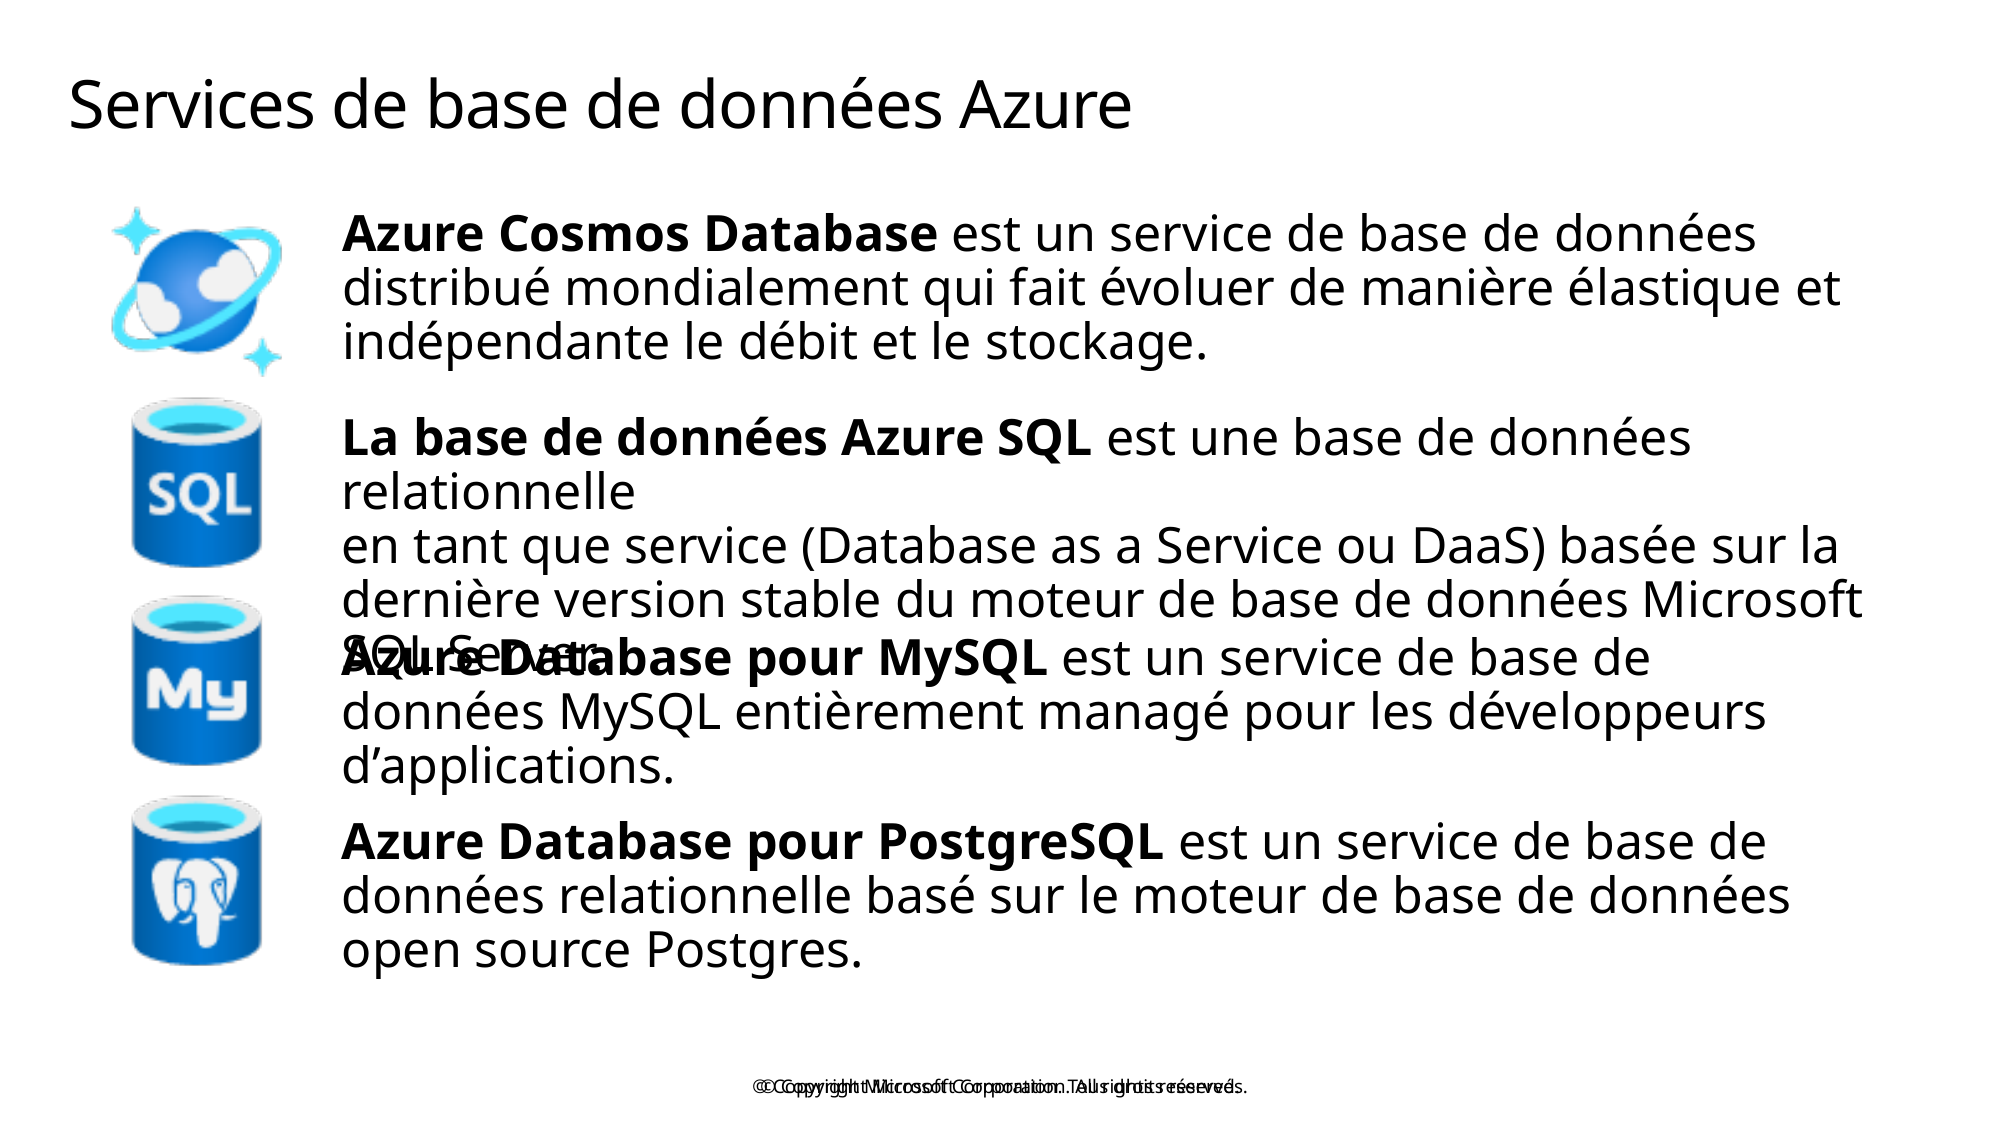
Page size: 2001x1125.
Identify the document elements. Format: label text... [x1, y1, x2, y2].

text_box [108, 183, 1892, 388]
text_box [108, 388, 2000, 601]
text_box © Copyright Microsoft Corporation. Tous droits réservés. [662, 1074, 1338, 1098]
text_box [108, 792, 1876, 971]
title Services de base de données Azure [68, 70, 1930, 183]
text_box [108, 592, 1876, 771]
